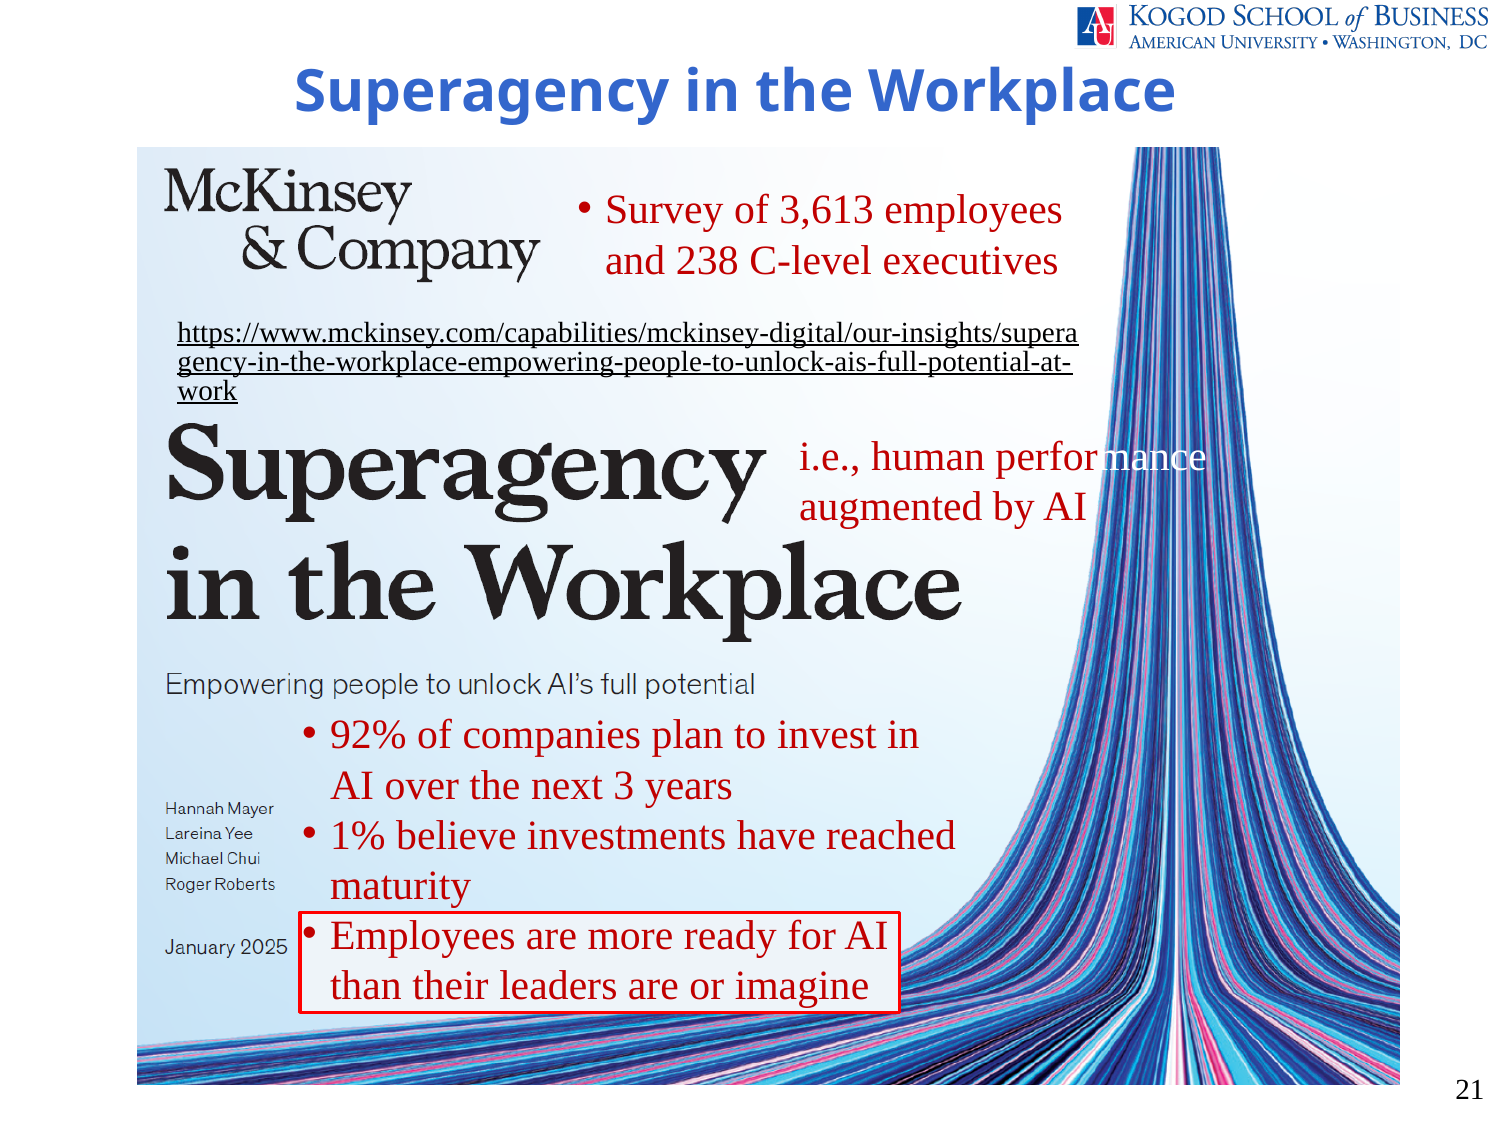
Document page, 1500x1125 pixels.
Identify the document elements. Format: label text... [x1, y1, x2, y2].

picture [137, 146, 1401, 1086]
slide_number 21 [1412, 1062, 1500, 1113]
text_box Superagency in the Workplace [54, 32, 1417, 143]
picture [1074, 4, 1488, 50]
